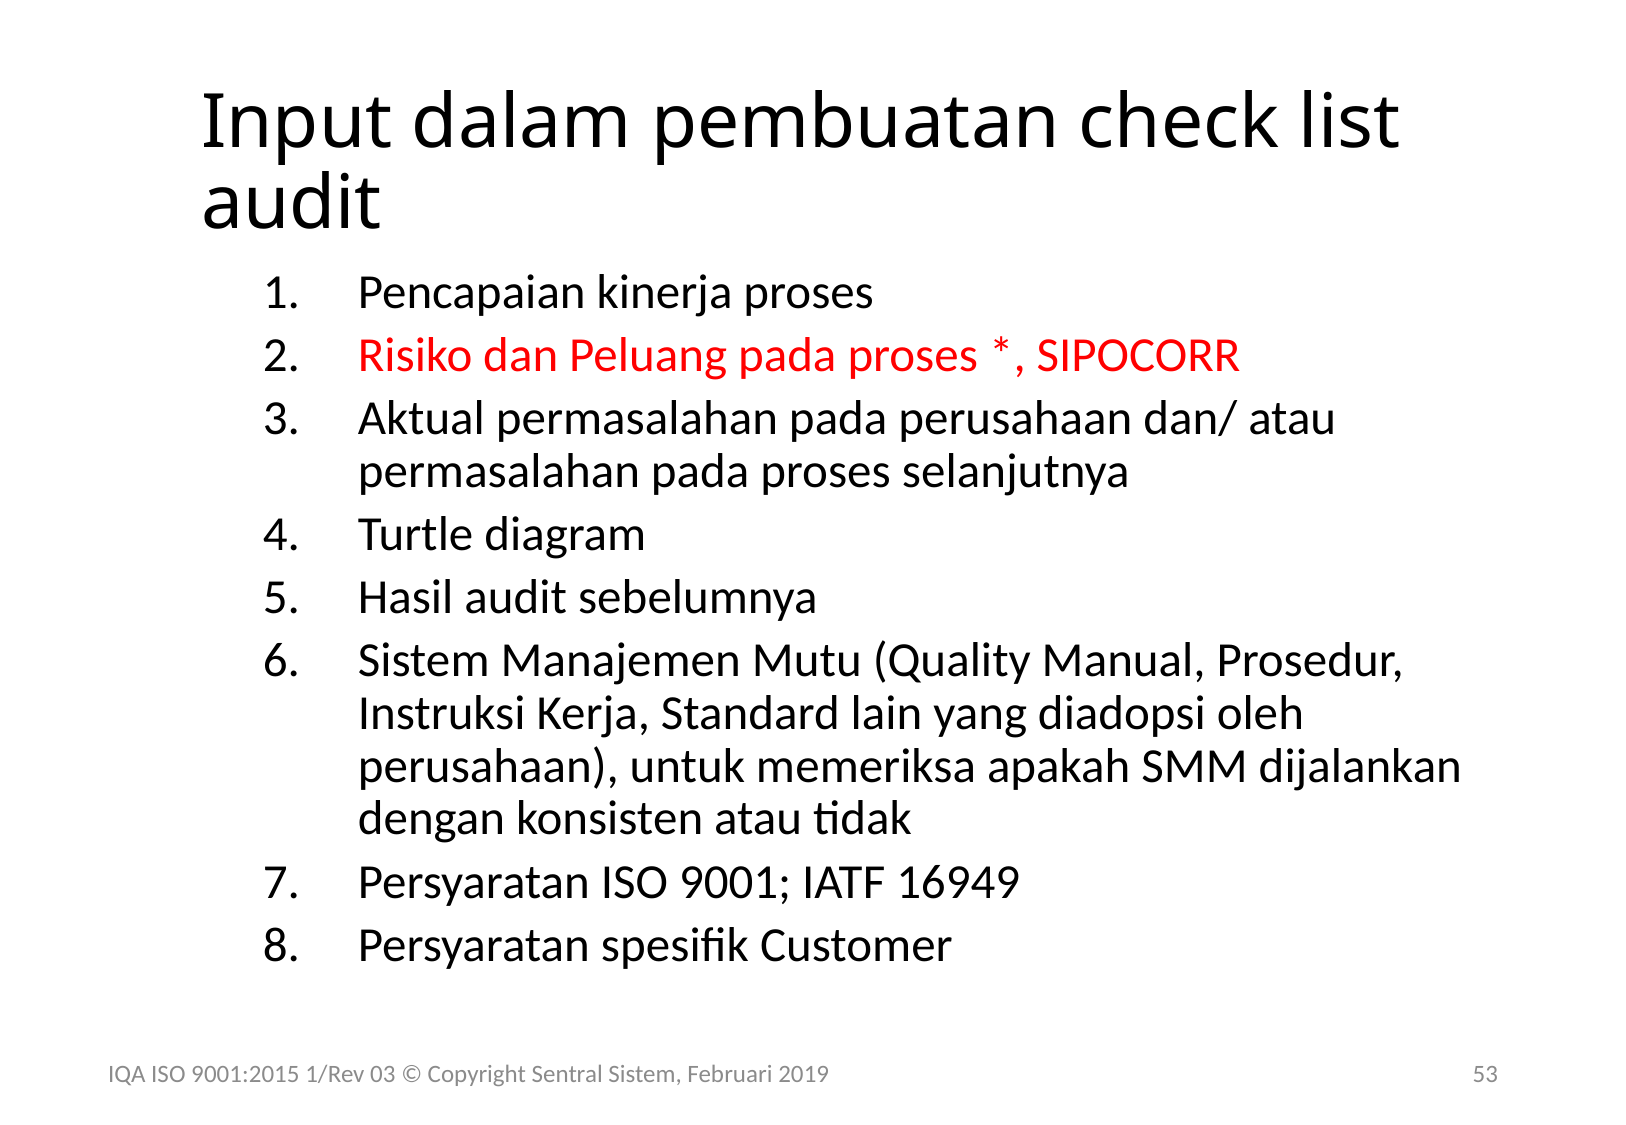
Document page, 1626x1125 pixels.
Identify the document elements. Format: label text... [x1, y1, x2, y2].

list Pencapaian kinerja proses Risiko dan Peluang pada proses *, SIPOCORR Aktual permasalahan pada perusahaan dan/ atau permasalahan pada proses selanjutnya Turtle diagram Hasil audit sebelumnya Sistem Manajemen Mutu (Quality Manual, Prosedur, Instruksi Kerja, Standard lain yang diadopsi oleh perusahaan), untuk memeriksa apakah SMM dijalankan dengan konsisten atau tidak Persyaratan ISO 9001; IATF 16949 Persyaratan spesifik Customer [183, 258, 1481, 985]
title Input dalam pembuatan check list audit [186, 70, 1507, 258]
slide_number 53 [1147, 1042, 1514, 1103]
footer IQA ISO 9001:2015 1/Rev 03 © Copyright Sentral Sistem, Februari 2019 [93, 1042, 1087, 1103]
